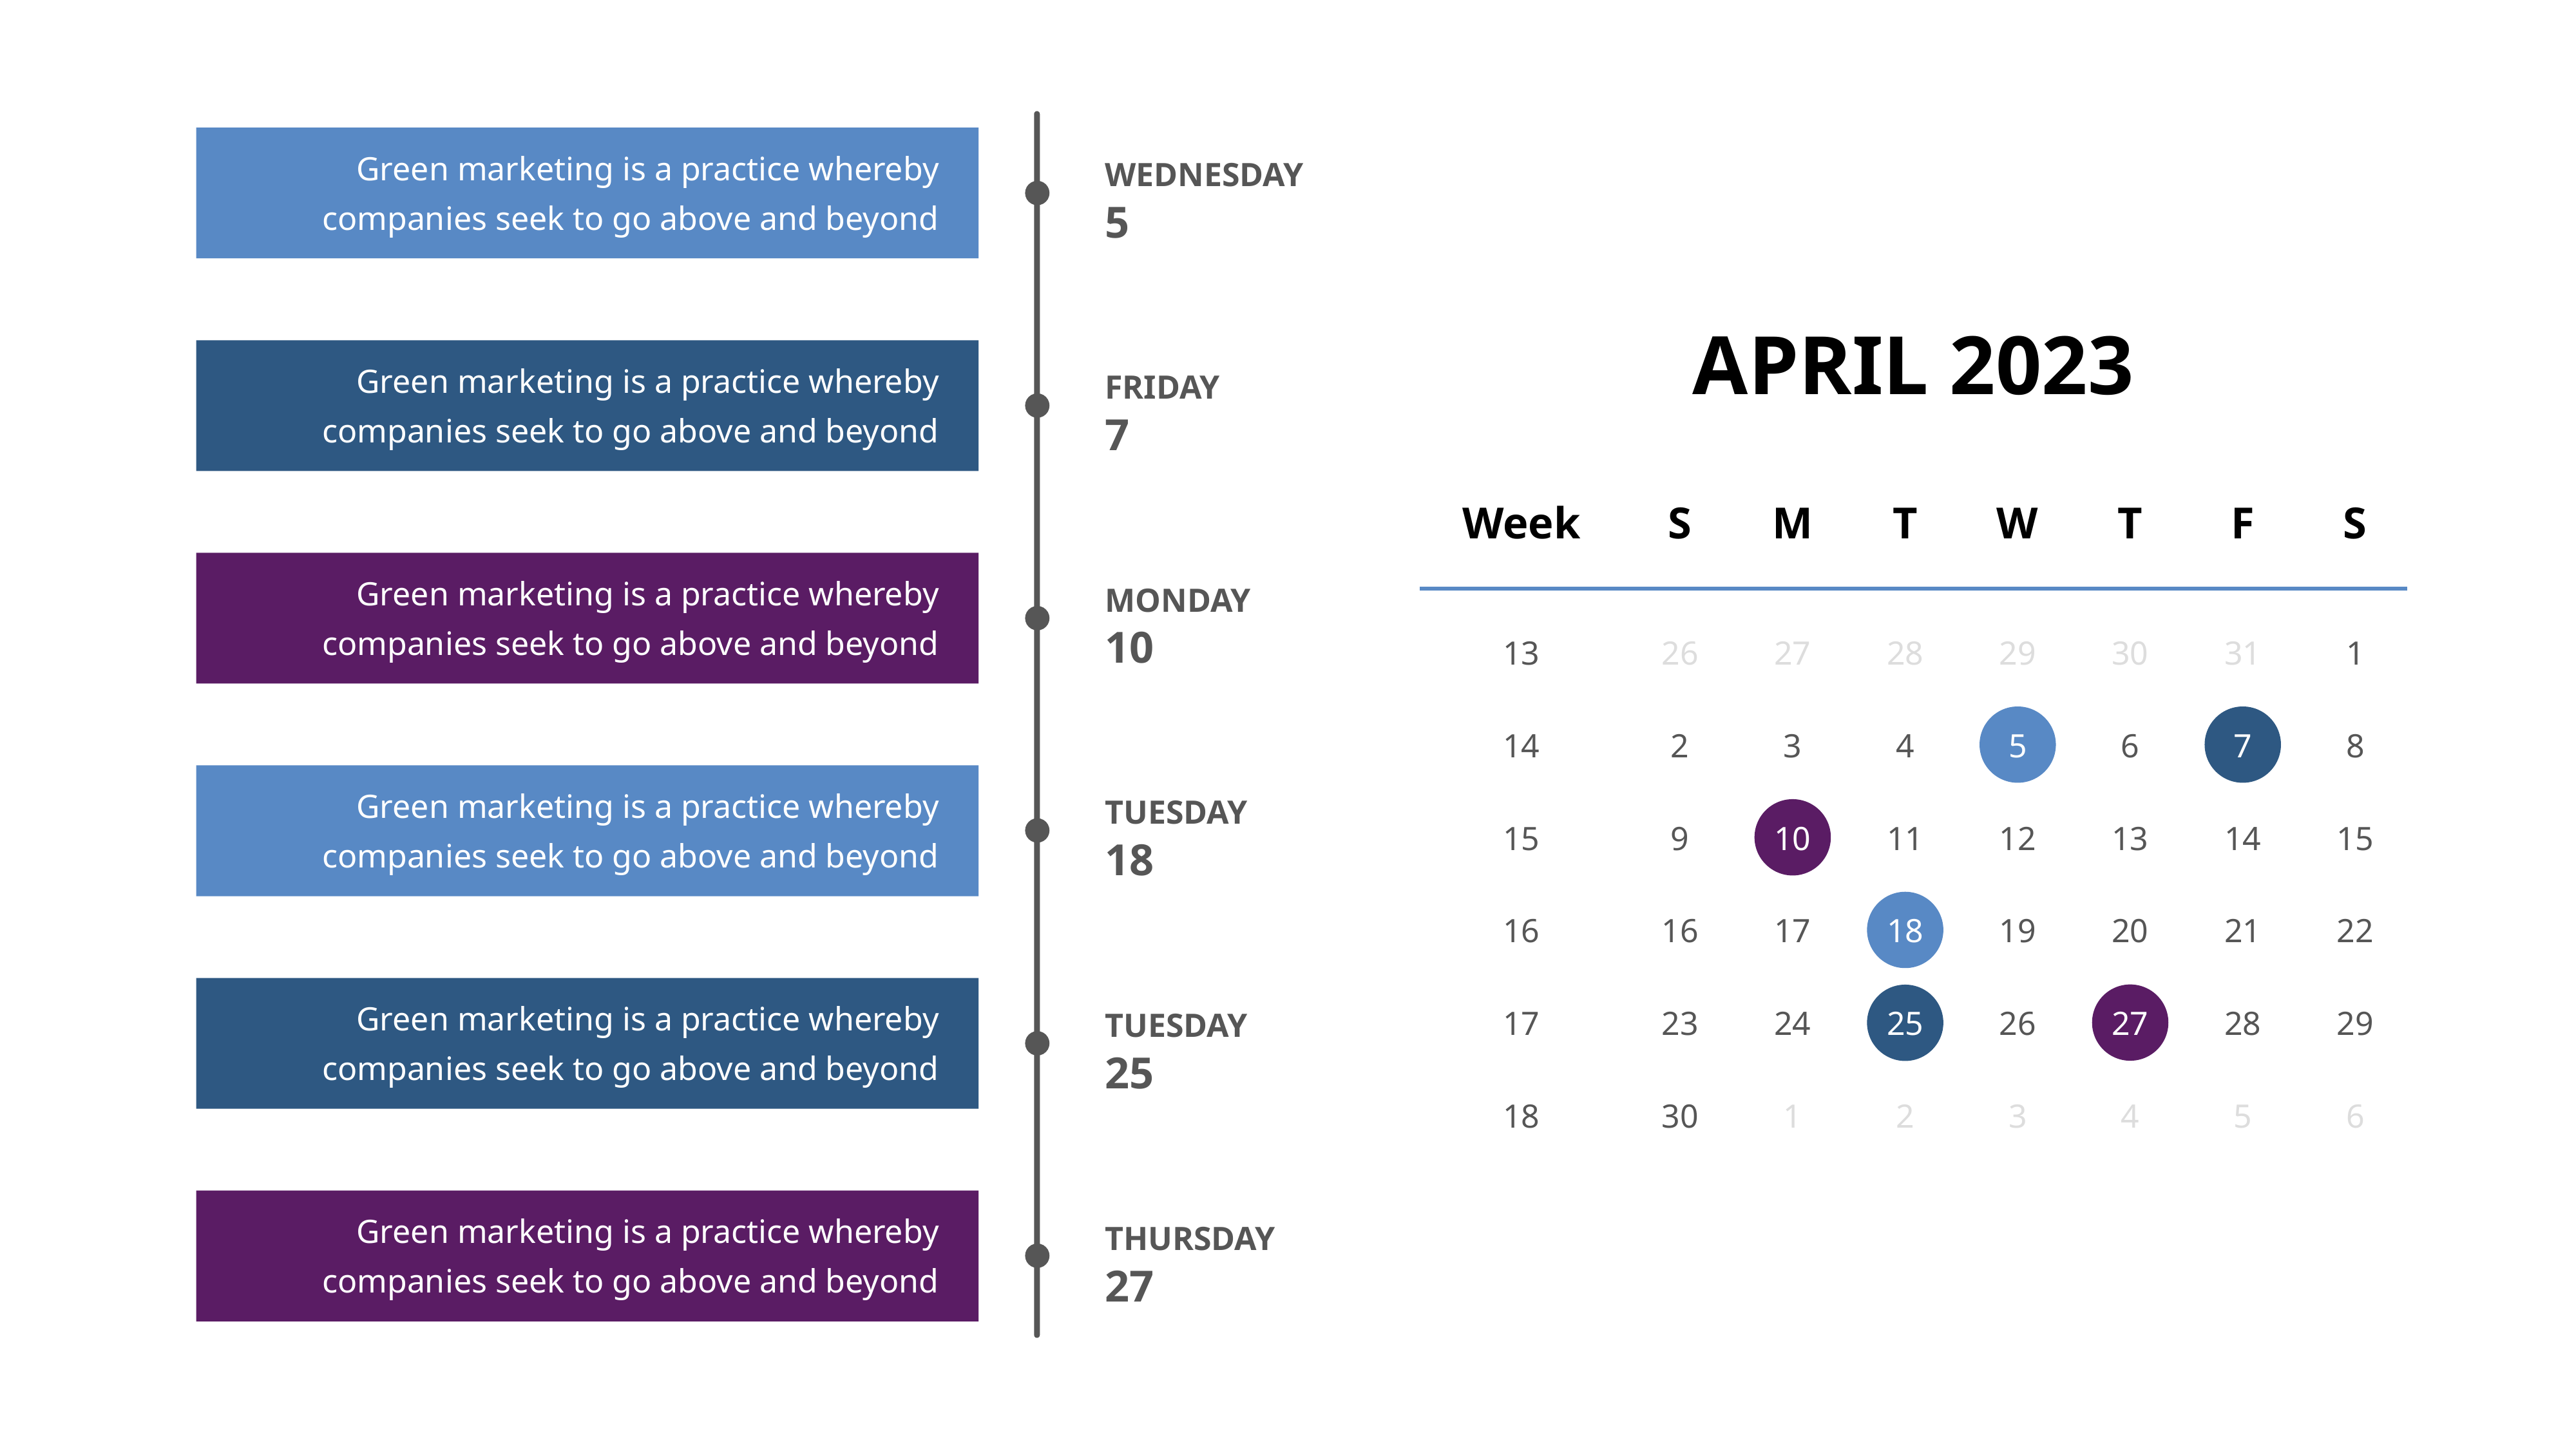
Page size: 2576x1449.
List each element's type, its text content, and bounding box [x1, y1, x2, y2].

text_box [196, 1190, 1323, 1321]
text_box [1420, 491, 2407, 1140]
text_box [1033, 896, 1041, 978]
text_box [1033, 1109, 1041, 1190]
text_box [1033, 684, 1041, 765]
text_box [196, 128, 1323, 259]
text_box APRIL 2023 [1683, 309, 2144, 416]
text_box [196, 978, 1323, 1109]
text_box [1033, 259, 1041, 340]
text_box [196, 765, 1323, 896]
text_box [1033, 1321, 1041, 1339]
text_box [1033, 471, 1041, 553]
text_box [196, 340, 1323, 471]
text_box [196, 553, 1323, 684]
text_box [1033, 110, 1041, 128]
